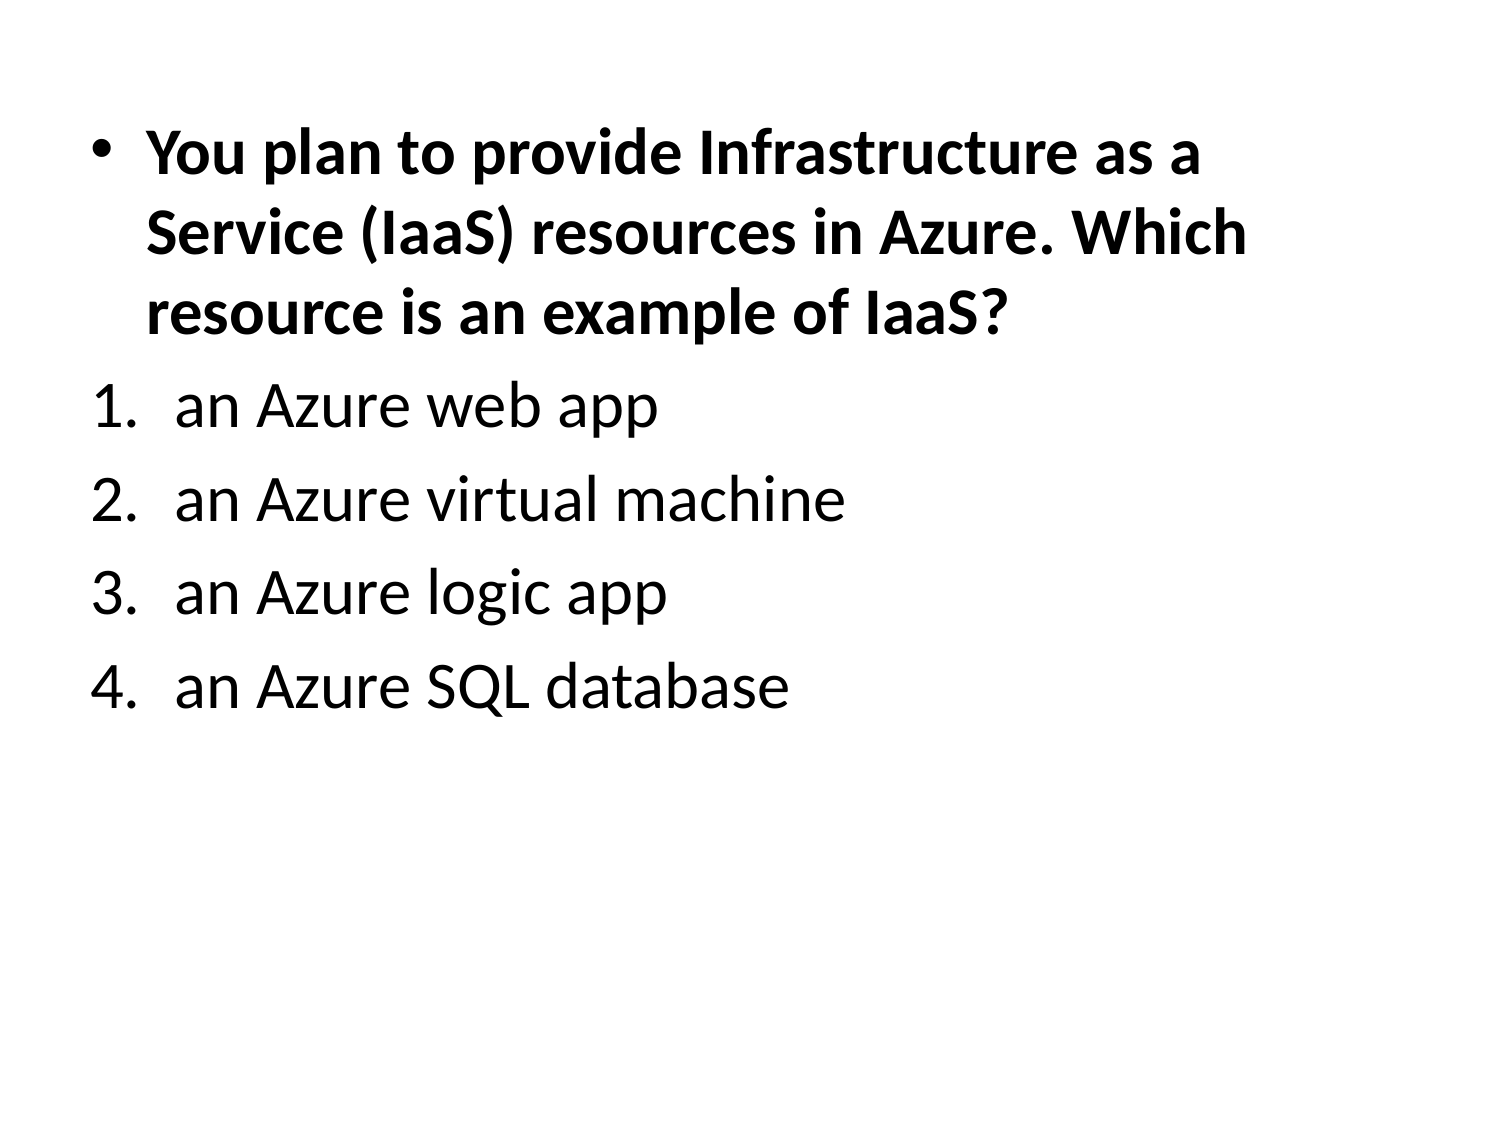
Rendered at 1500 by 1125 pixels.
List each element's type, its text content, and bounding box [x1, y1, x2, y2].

list You plan to provide Infrastructure as a Service (IaaS) resources in Azure. Which resource is an example of IaaS? an Azure web app an Azure virtual machine an Azure logic app an Azure SQL database [75, 99, 1425, 843]
